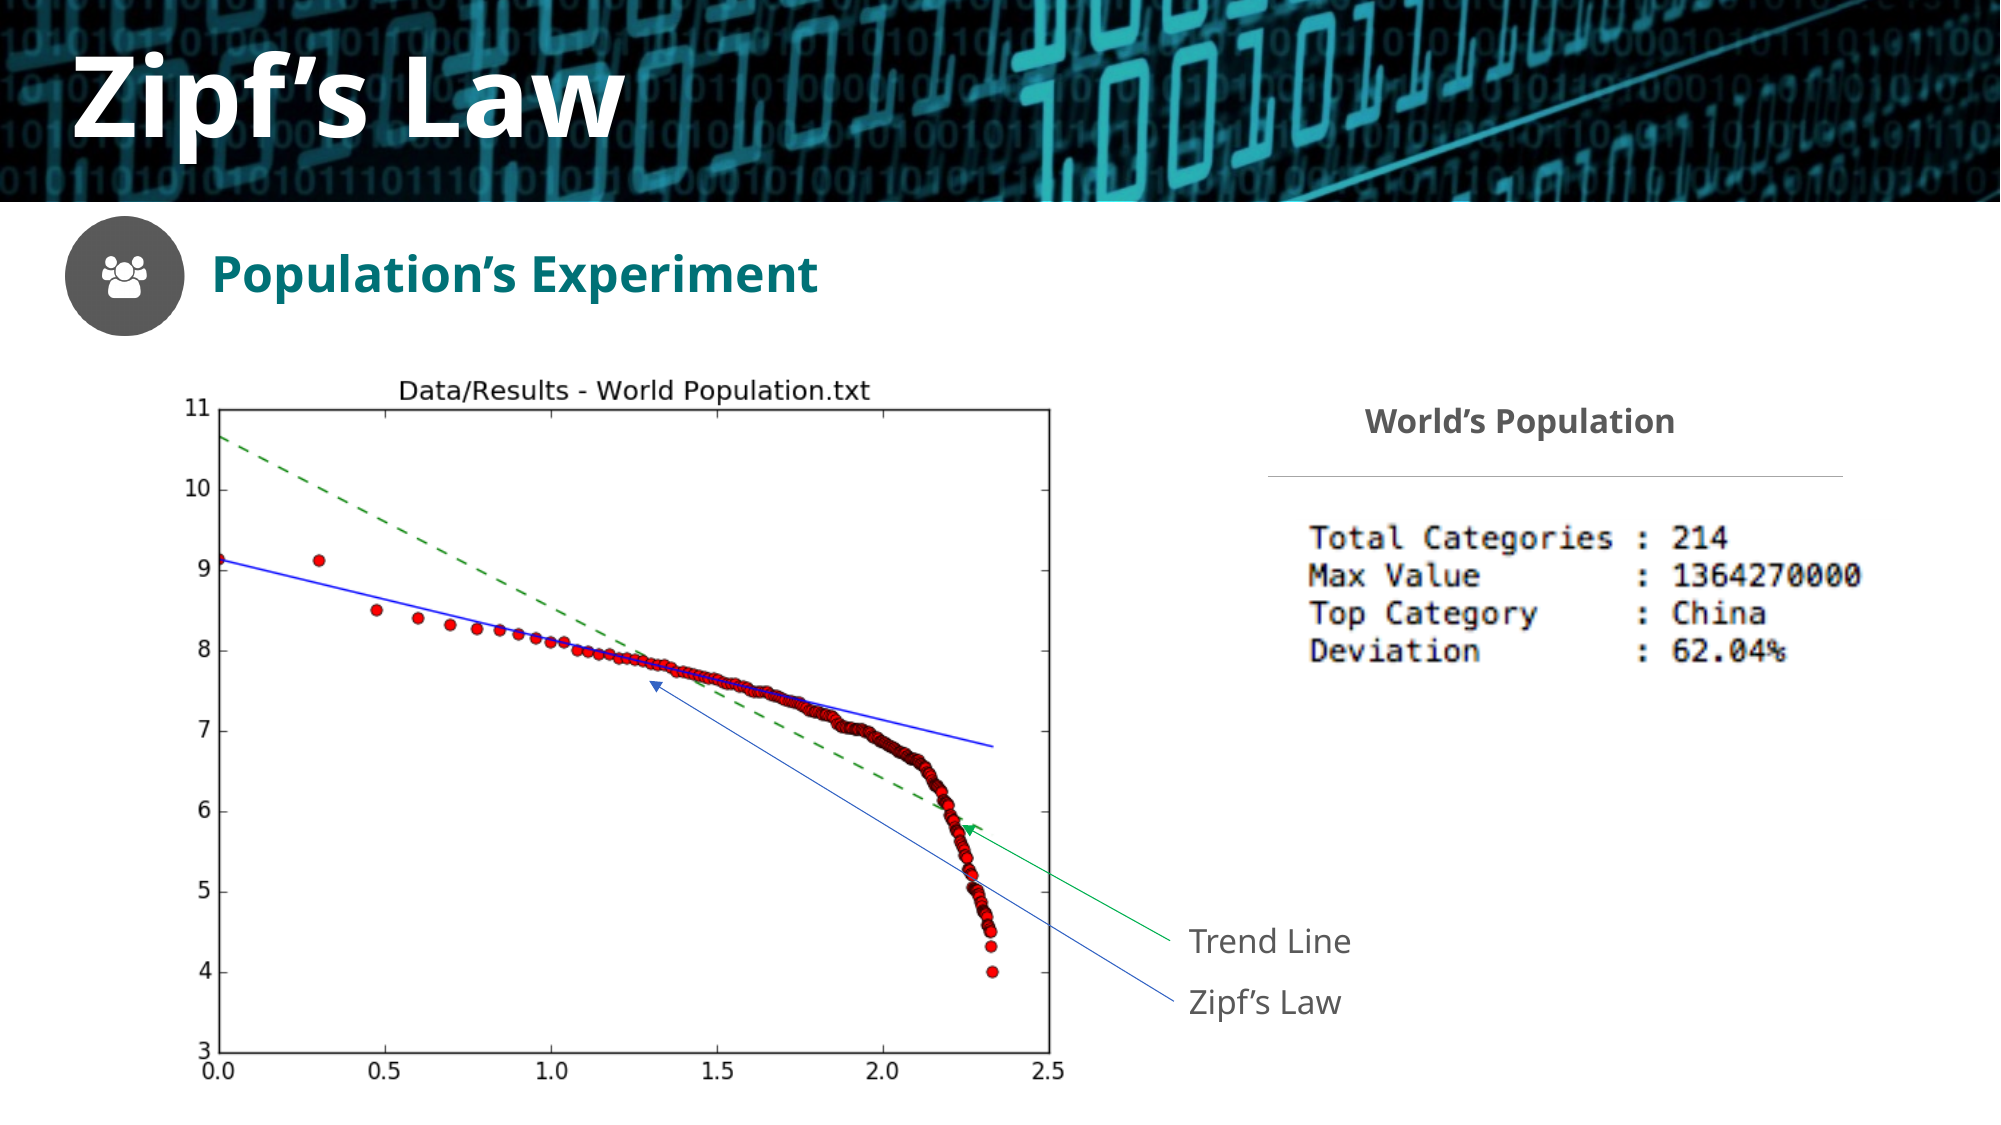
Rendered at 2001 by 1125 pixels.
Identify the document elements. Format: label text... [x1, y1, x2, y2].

picture [1296, 518, 1898, 709]
picture [57, 216, 1156, 1125]
text_box Trend Line [1174, 912, 1456, 968]
text_box World’s Population [1237, 392, 1804, 448]
text_box Zipf’s Law [1173, 973, 1456, 1029]
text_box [649, 680, 1174, 1002]
picture [0, 0, 2000, 202]
text_box Population’s Experiment [197, 235, 963, 310]
